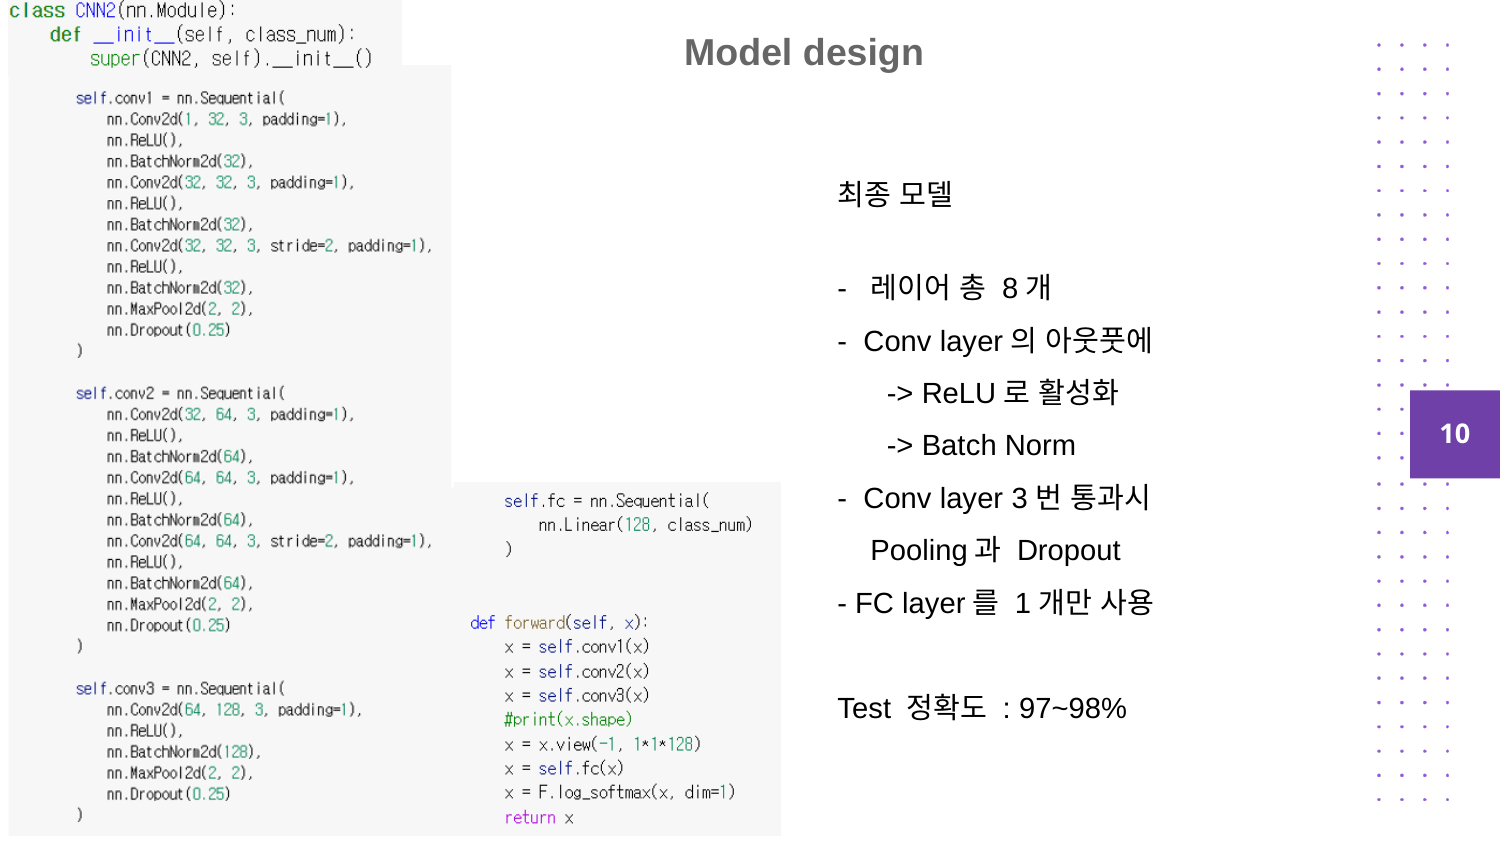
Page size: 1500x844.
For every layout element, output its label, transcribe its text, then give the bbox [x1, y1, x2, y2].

text_box 최종 모델 - 레이어 총 8개 - Conv layer의 아웃풋에 -> ReLU로 활성화 -> Batch Norm - Conv layer 3번 통과시 Pooling과 Dropout - FC layer를 1개만 사용 Test 정확도 : 97~98% [822, 156, 1315, 649]
slide_number ‹#› [1410, 390, 1500, 479]
picture [8, 0, 781, 836]
text_box Model design [669, 13, 1162, 112]
picture [1363, 43, 1449, 801]
